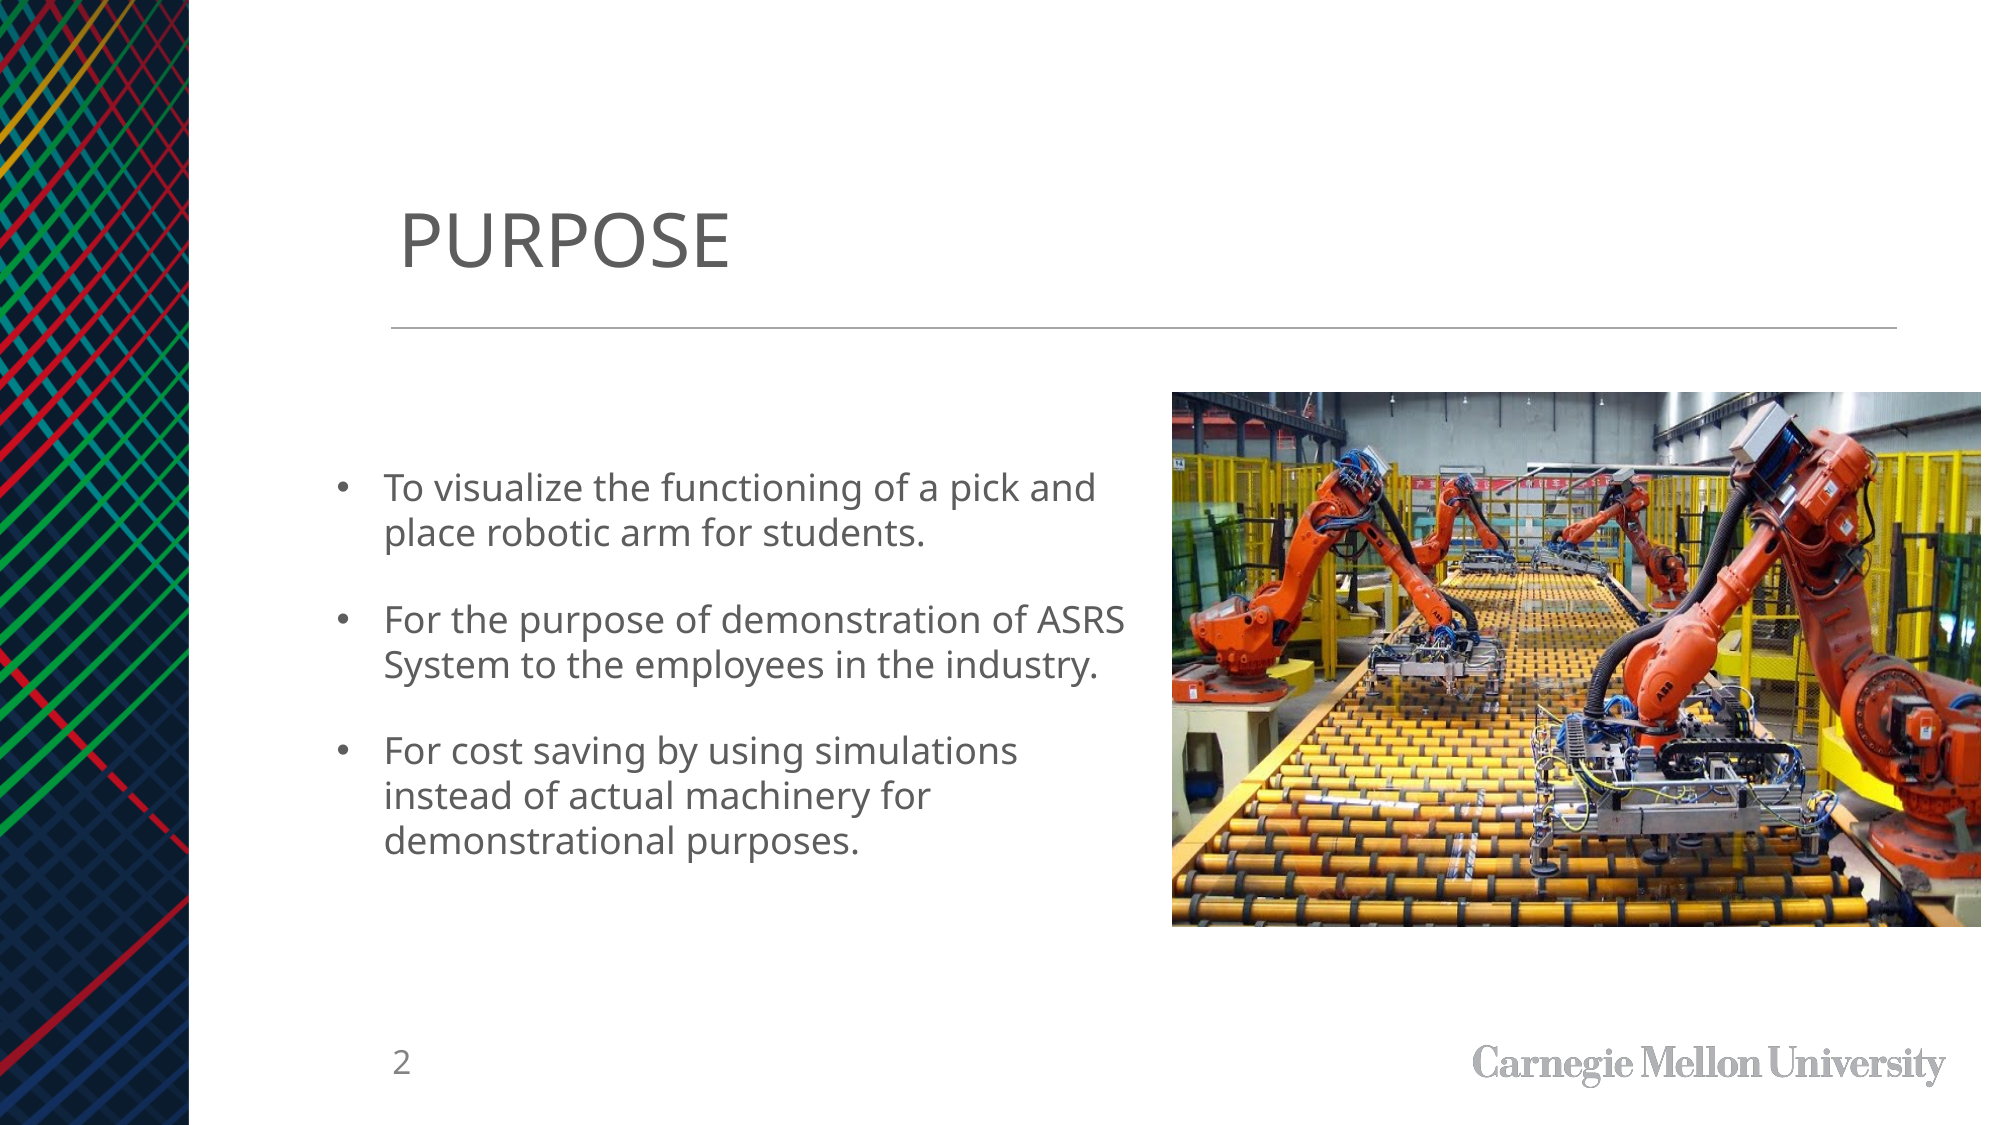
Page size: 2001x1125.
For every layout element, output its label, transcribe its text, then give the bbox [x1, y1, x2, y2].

list To visualize the functioning of a pick and place robotic arm for students. For the purpose of demonstration of ASRS System to the employees in the industry. For cost saving by using simulations instead of actual machinery for demonstrational purposes. [328, 486, 1148, 998]
slide_number 2 [384, 1035, 443, 1093]
picture [1473, 1045, 1946, 1088]
picture [0, 0, 188, 1125]
list PURPOSE [390, 189, 1357, 297]
picture [1172, 392, 1981, 927]
